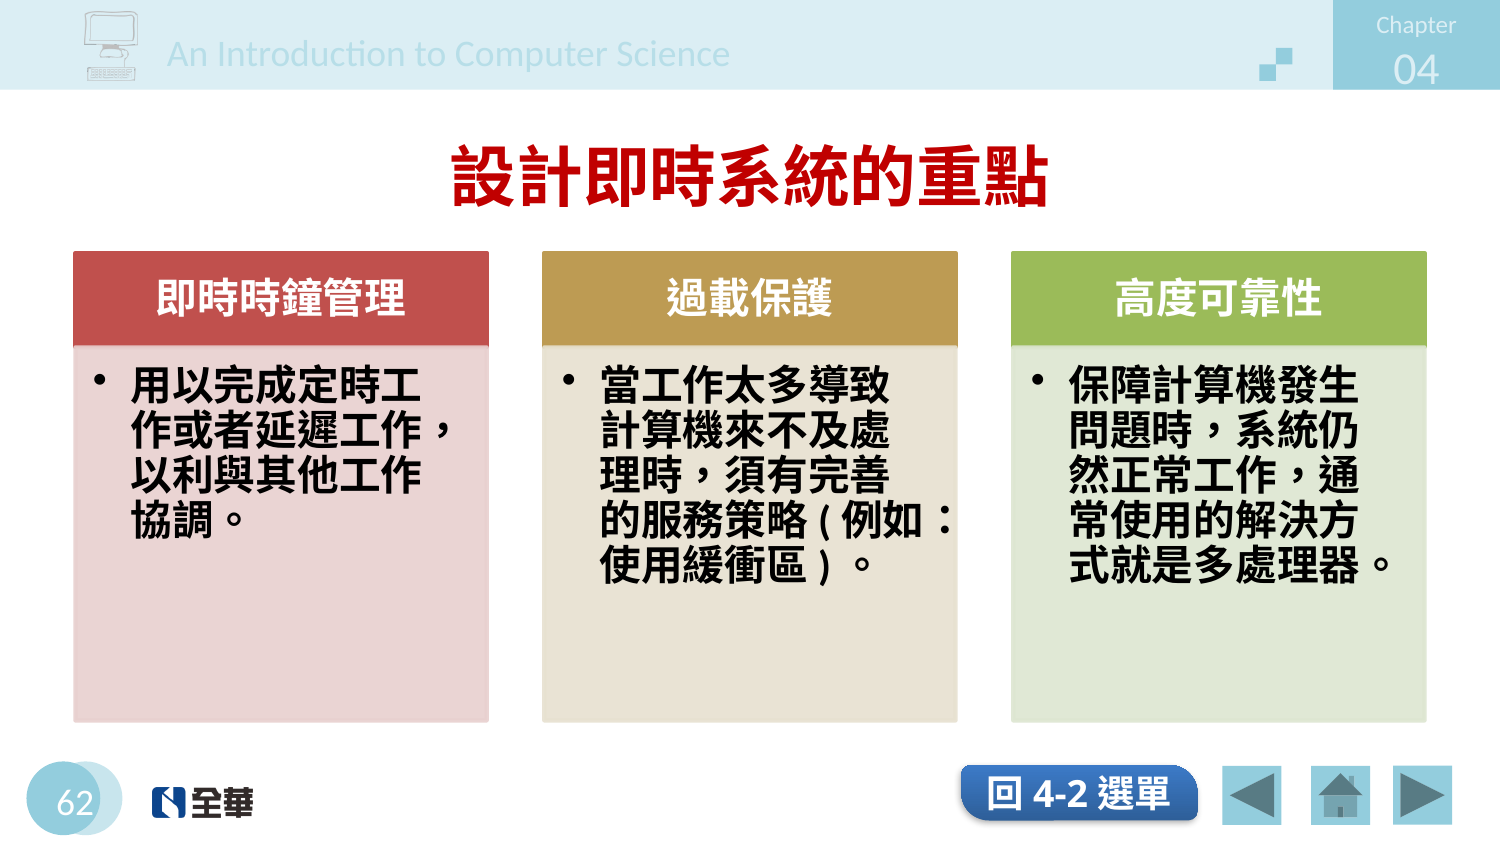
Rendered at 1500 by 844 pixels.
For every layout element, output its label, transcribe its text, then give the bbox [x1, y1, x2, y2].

picture [84, 11, 138, 81]
text_box 回4-2選單 [961, 765, 1198, 821]
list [74, 245, 1426, 728]
picture [152, 787, 253, 818]
title 設計即時系統的重點 [75, 104, 1425, 245]
